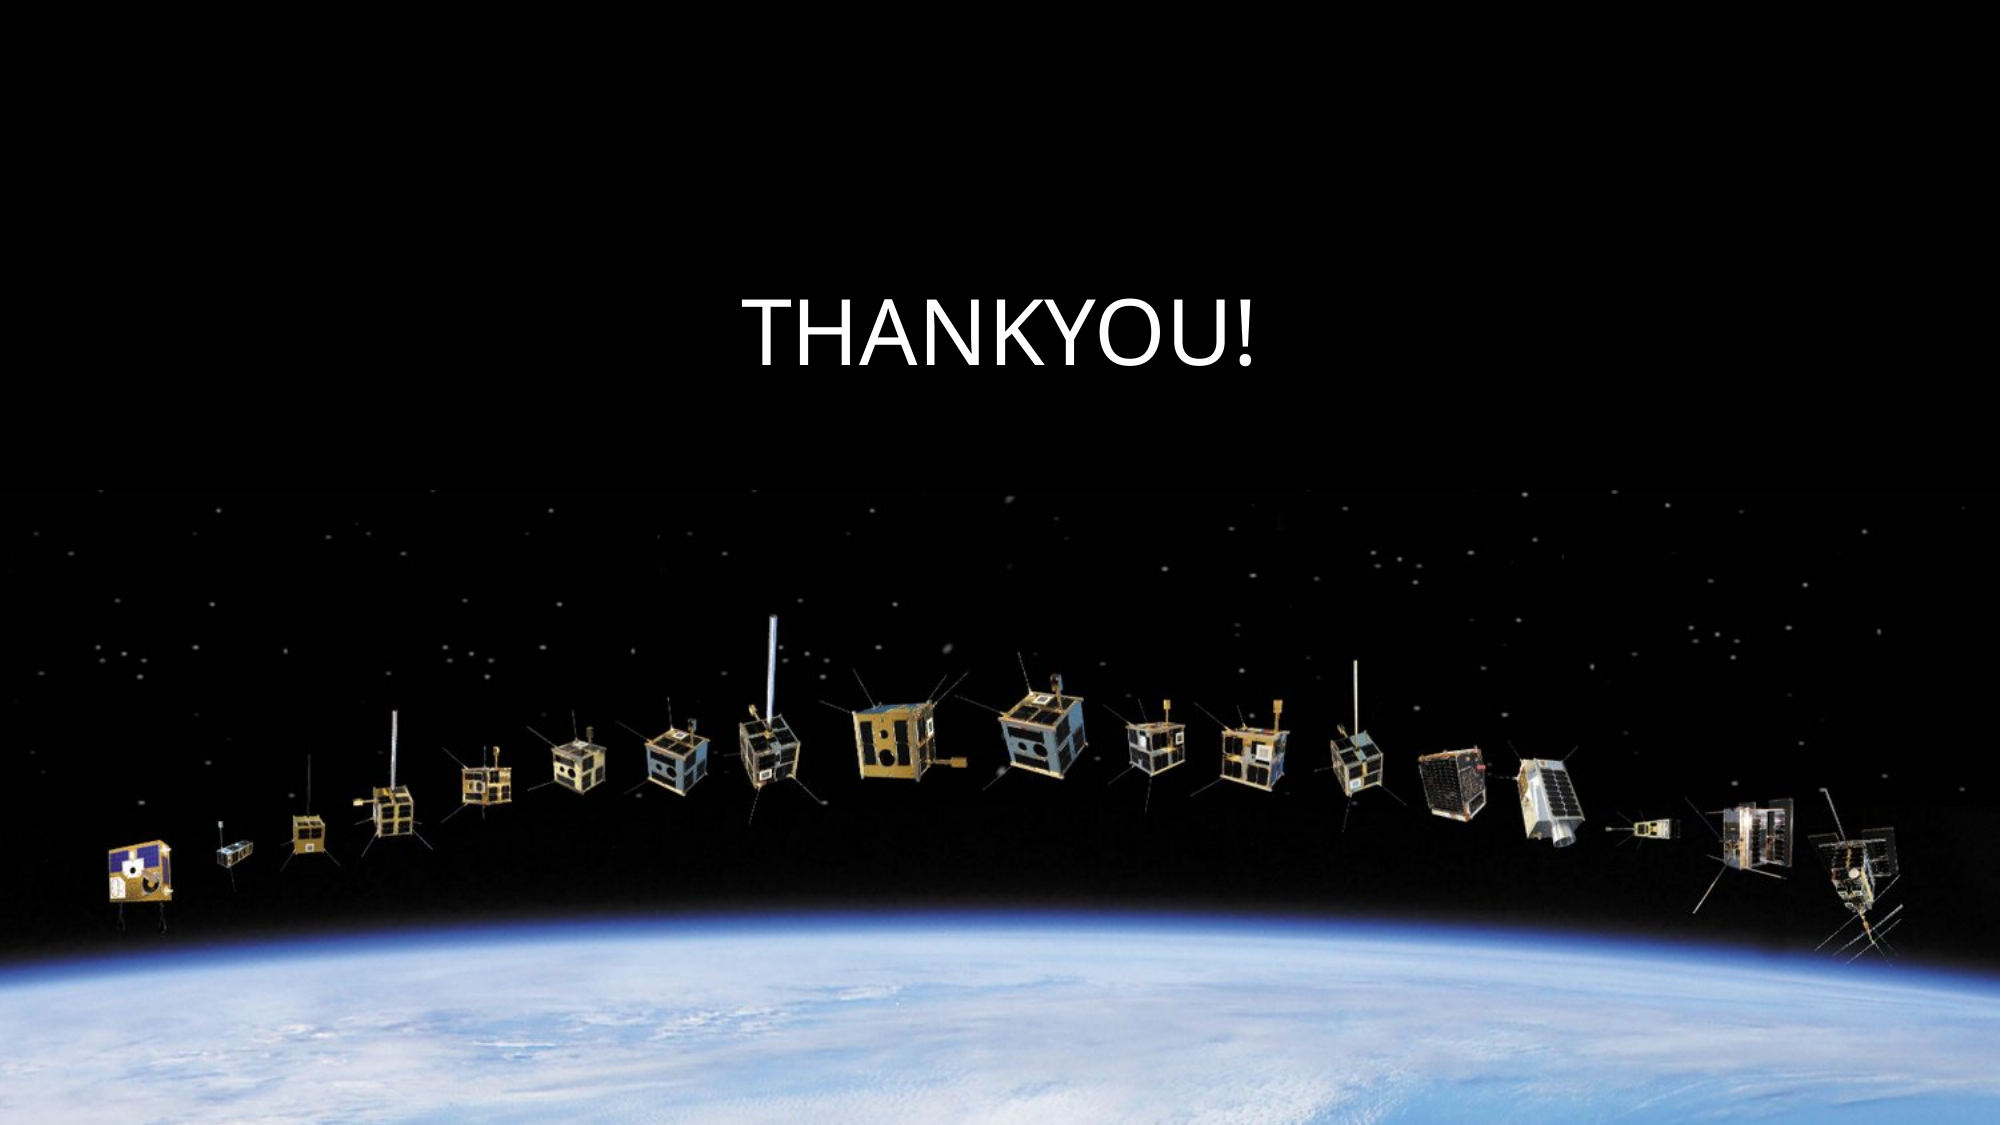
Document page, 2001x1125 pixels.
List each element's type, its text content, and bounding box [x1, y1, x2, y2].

picture [0, 490, 2000, 1125]
title THANKYOU! [137, 226, 1863, 445]
